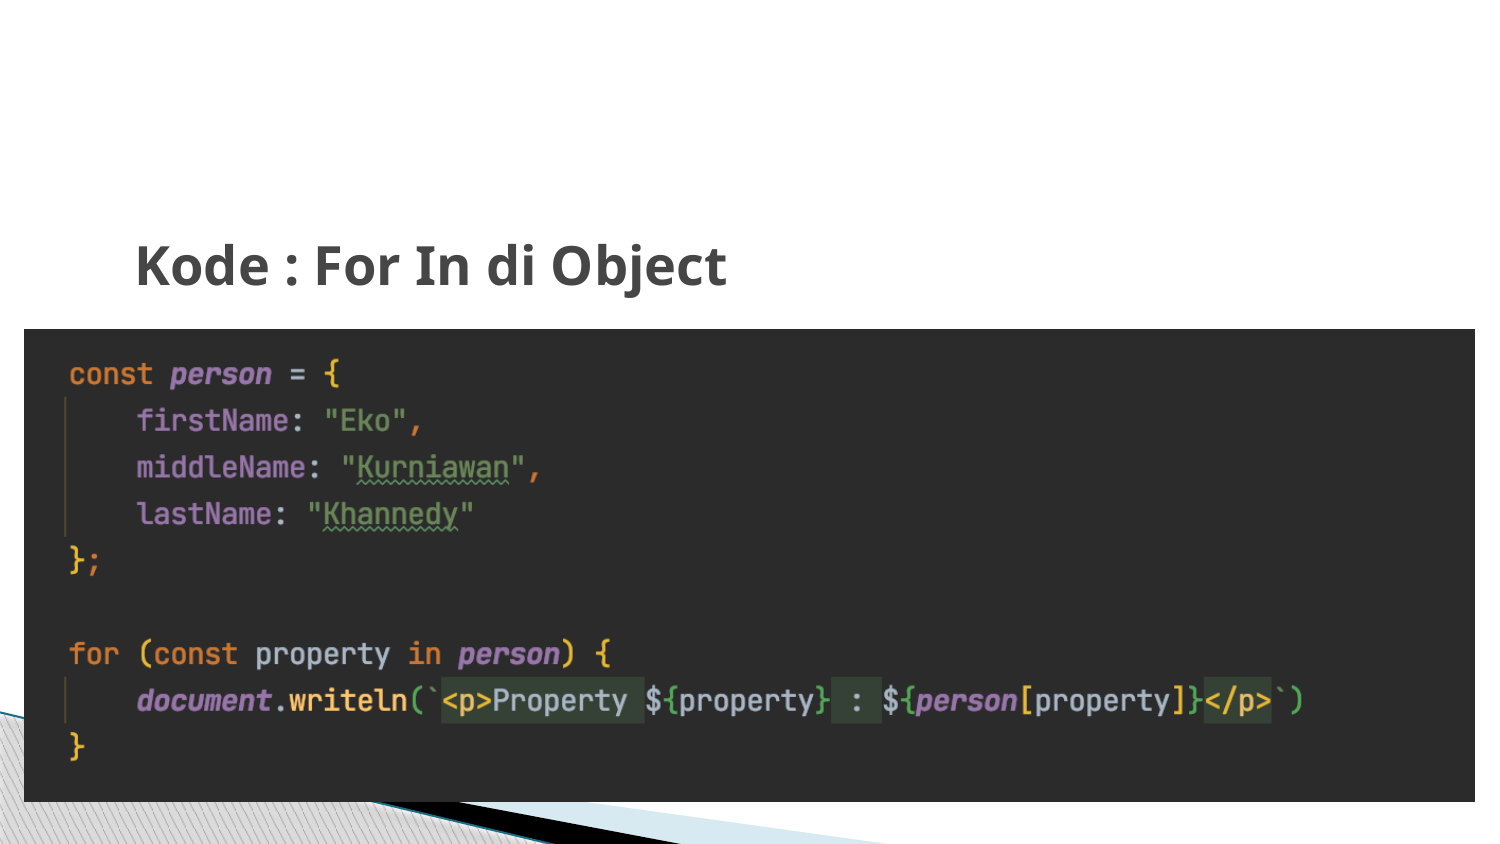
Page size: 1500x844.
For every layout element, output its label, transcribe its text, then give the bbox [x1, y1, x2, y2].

title Kode : For In di Object [119, 216, 1381, 305]
picture [24, 328, 1476, 802]
